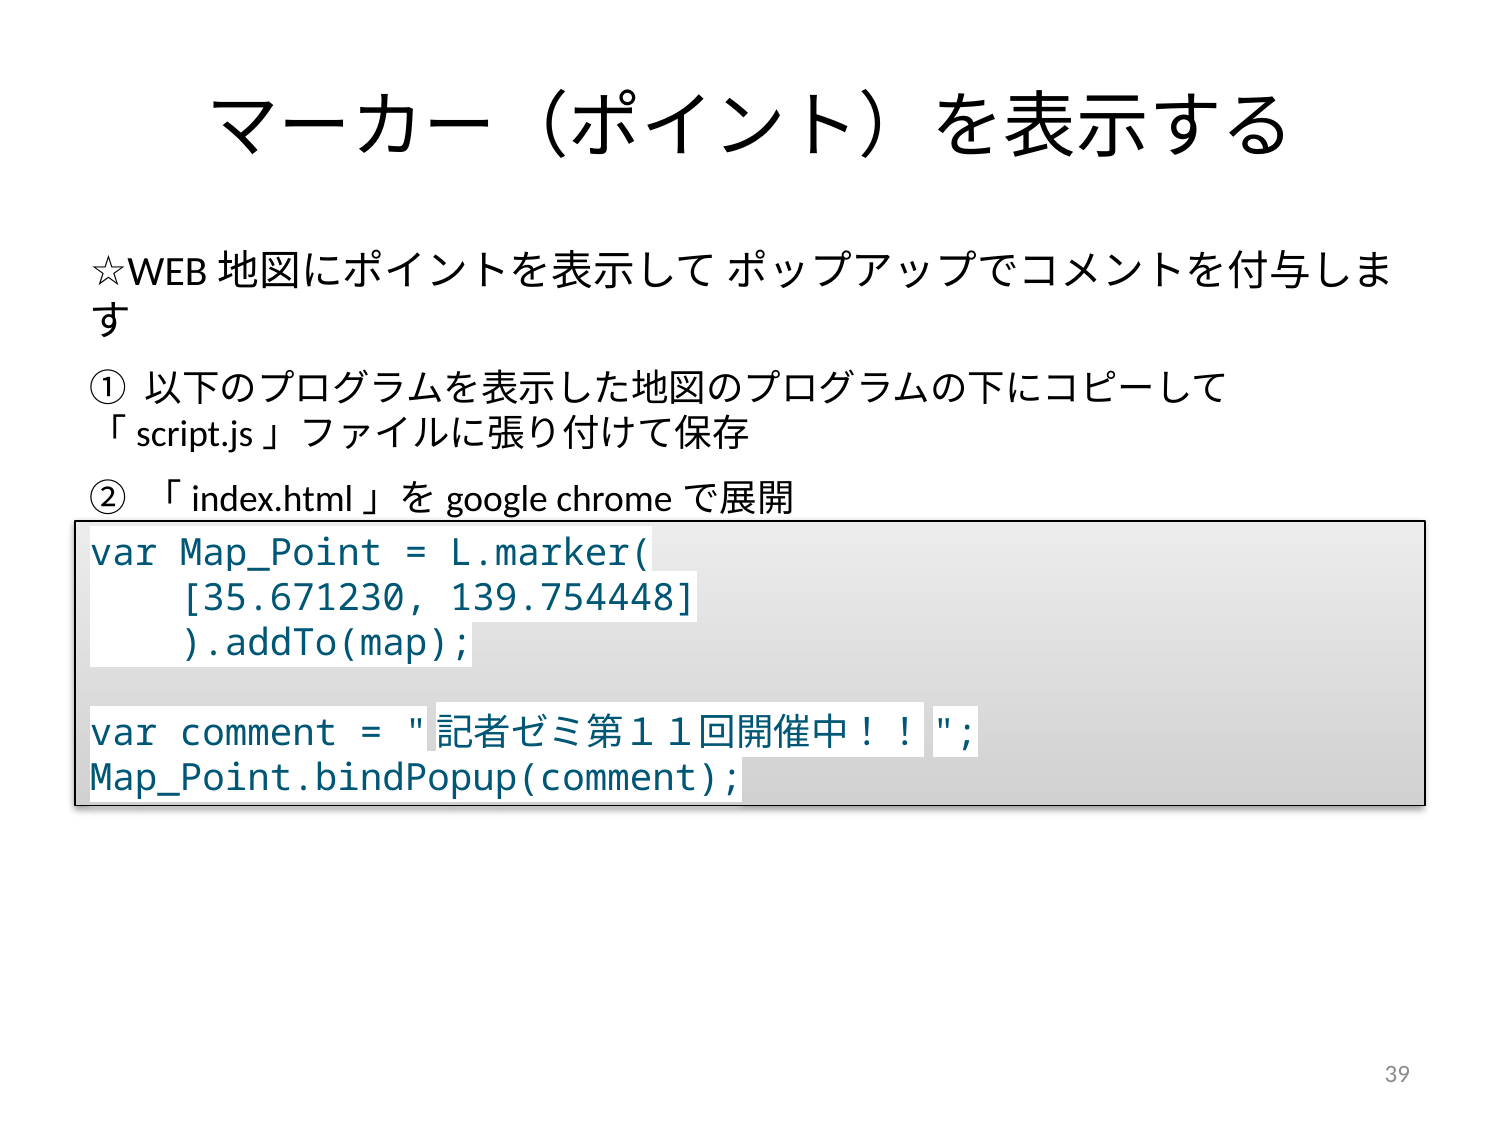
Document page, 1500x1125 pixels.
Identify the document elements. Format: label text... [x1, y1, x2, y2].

title マーカー（ポイント）を表示する [75, 45, 1425, 201]
text_box var Map_Point = L.marker( [35.671230, 139.754448] ).addTo(map); var comment = "記者ゼミ第１１回開催中！！"; Map_Point.bindPopup(comment); [74, 520, 1426, 806]
slide_number 39 [1074, 1042, 1425, 1103]
text_box ☆WEB地図にポイントを表示して ポップアップでコメントを付与します ① 以下のプログラムを表示した地図のプログラムの下にコピーして 「script.js」ファイルに張り付けて保存 ② 「index.html」をgoogle chromeで展開 [74, 236, 1425, 519]
